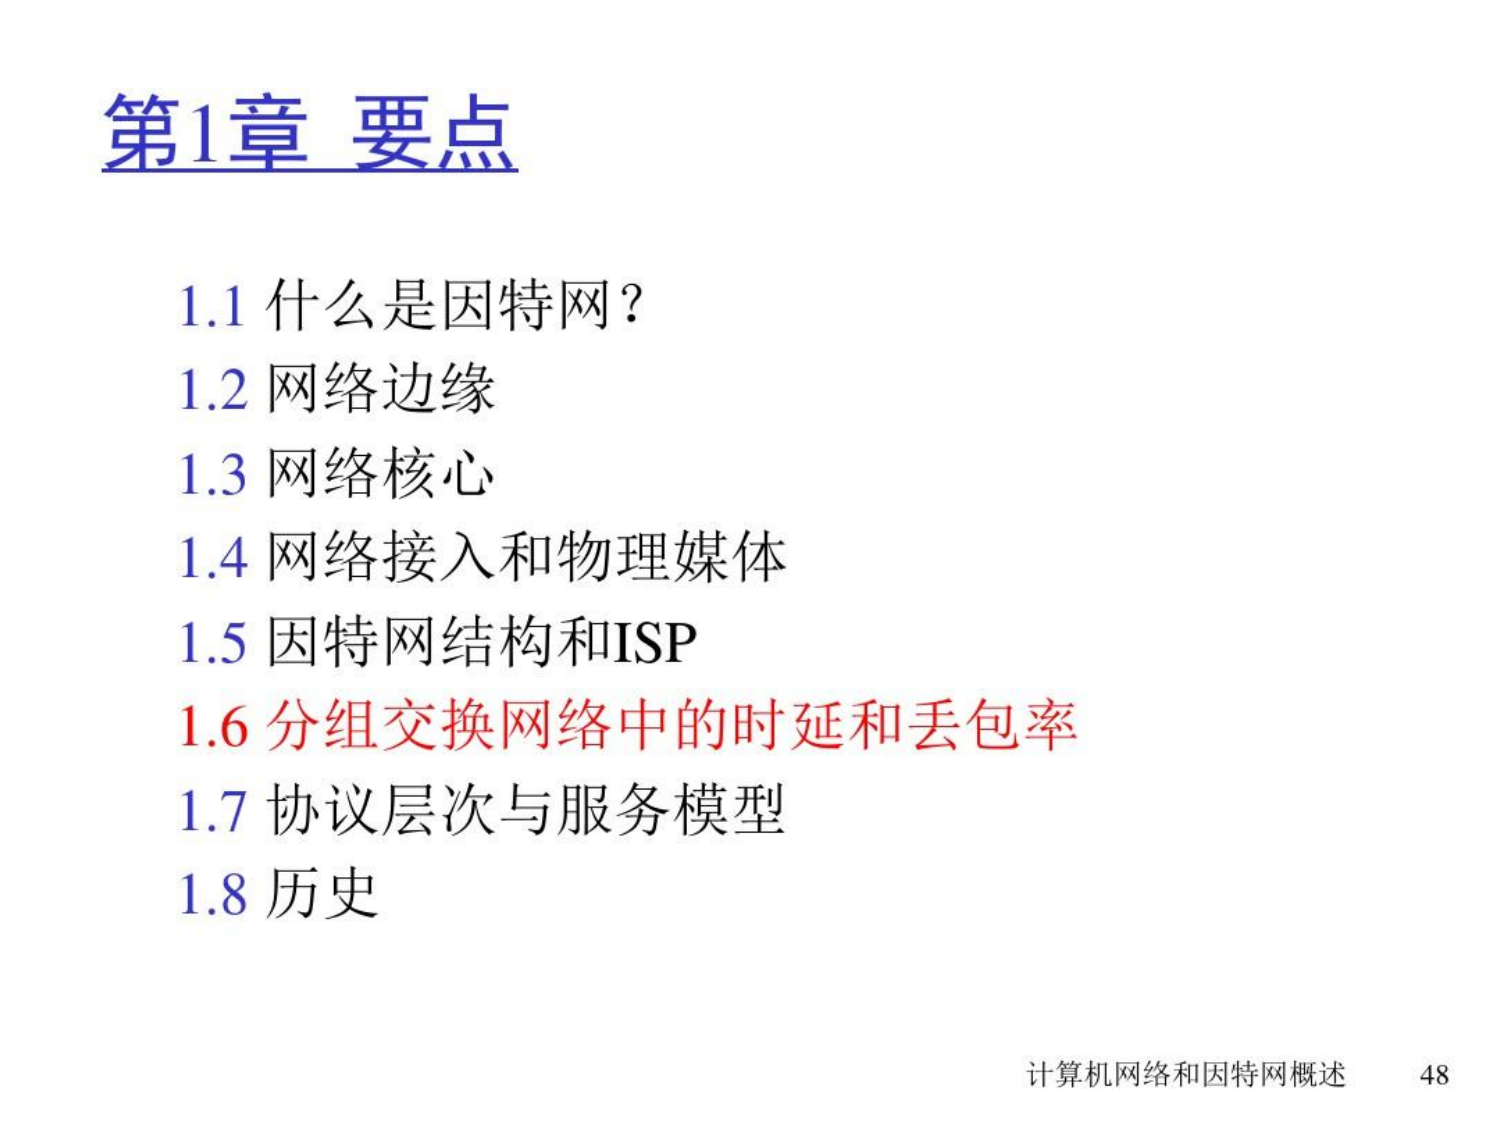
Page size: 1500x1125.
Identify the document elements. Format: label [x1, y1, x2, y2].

text_box [0, 0, 1500, 1125]
